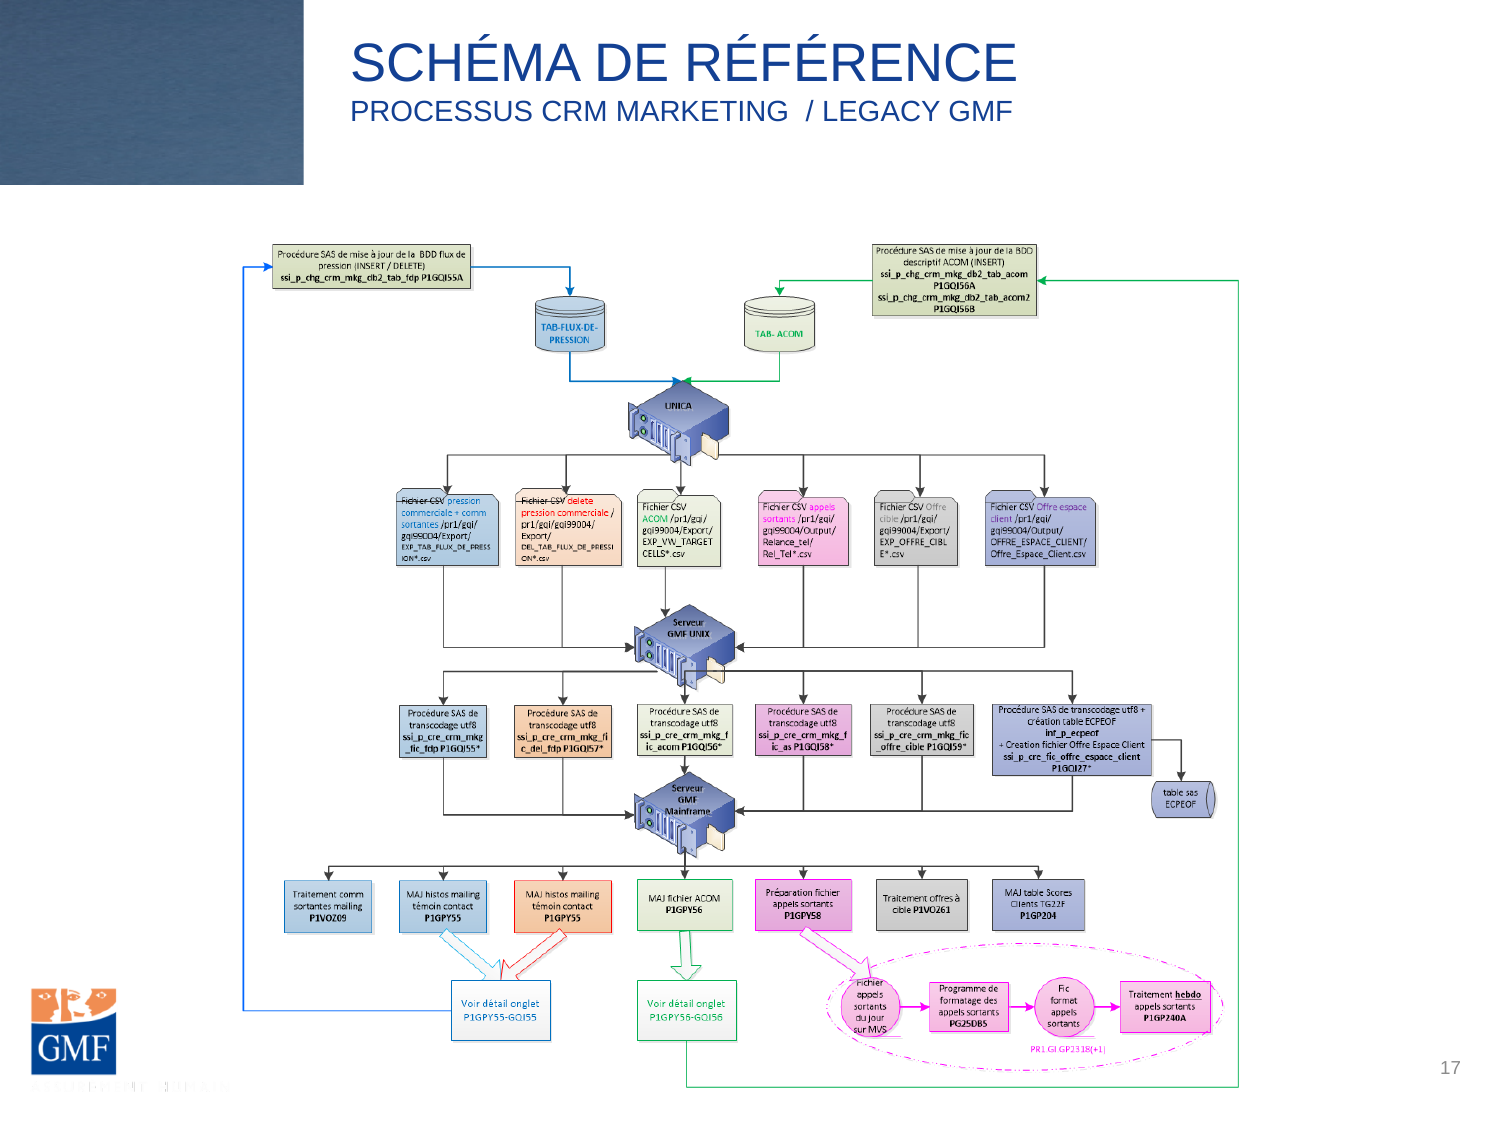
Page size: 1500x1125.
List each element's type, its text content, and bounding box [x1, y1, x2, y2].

picture [0, 0, 304, 185]
picture [28, 987, 231, 1092]
picture [241, 243, 1239, 1088]
slide_number 17 [1340, 1037, 1477, 1098]
title Schéma de référence Processus CRM Marketing / Legacy GMF [334, 20, 1400, 186]
